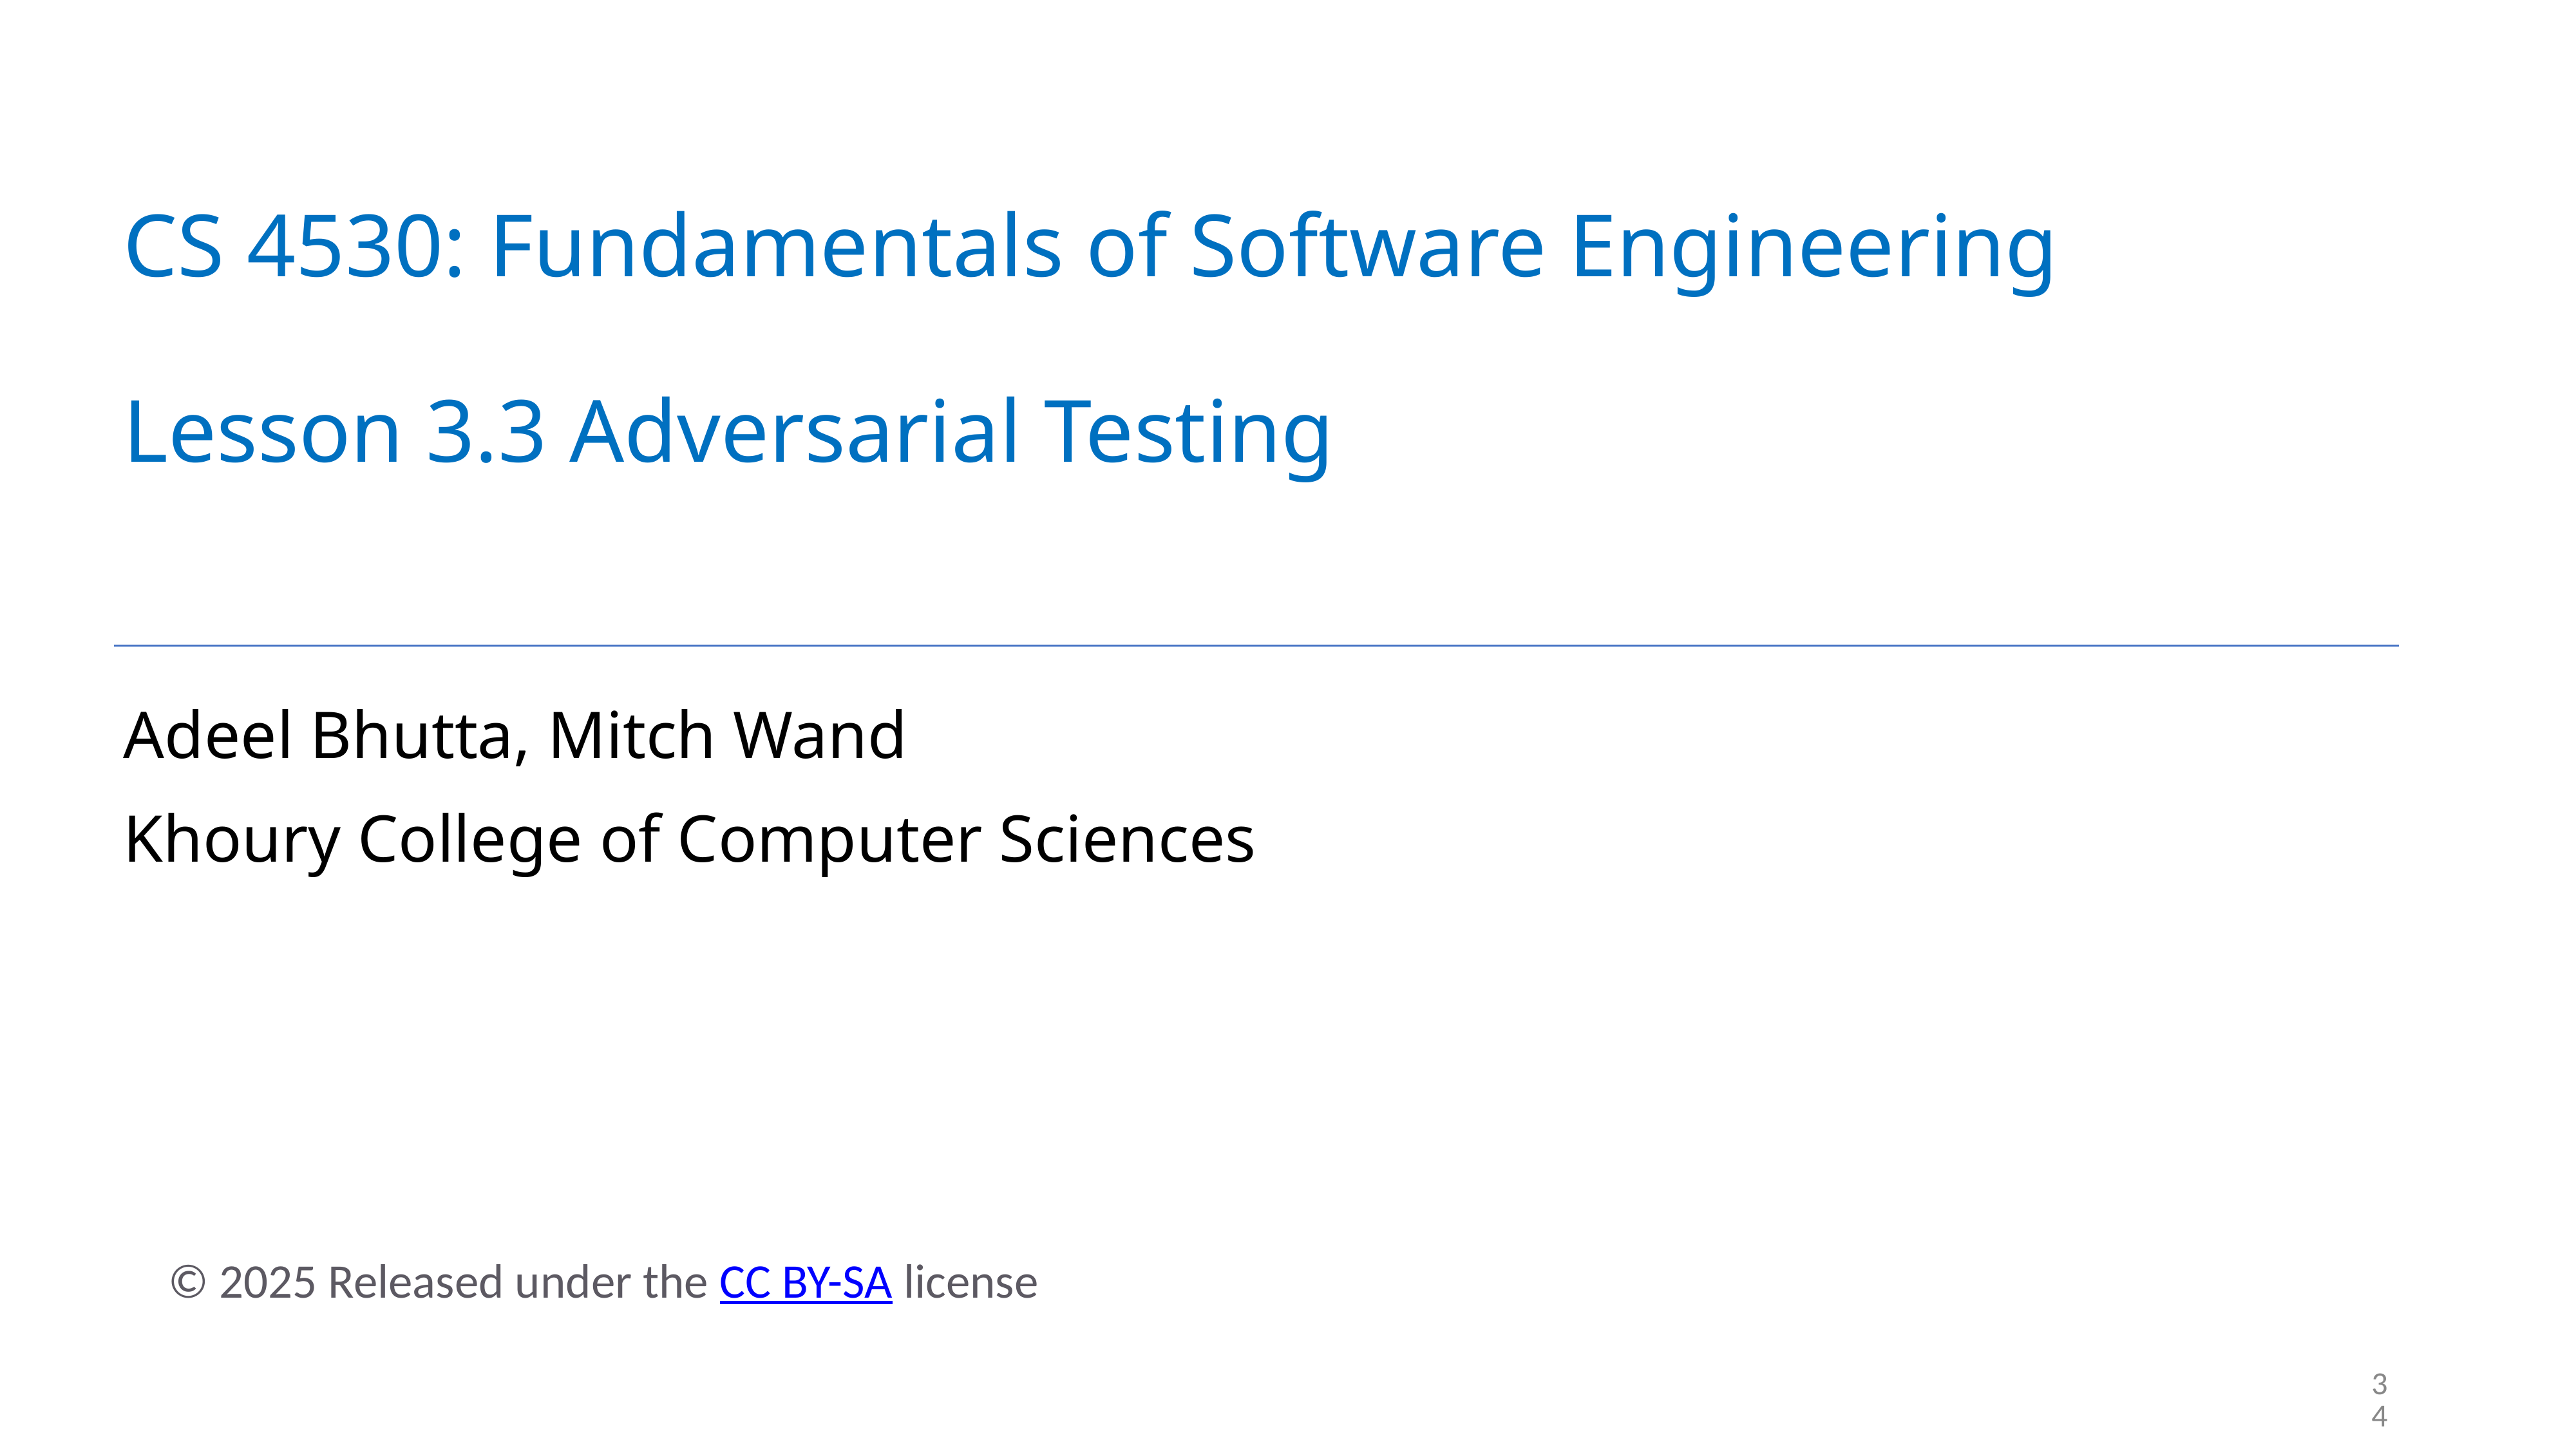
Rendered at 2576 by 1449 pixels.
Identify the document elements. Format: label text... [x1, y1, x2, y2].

text_box © 2025 Released under the CC BY-SA license [158, 1240, 1428, 1318]
title CS 4530: Fundamentals of Software Engineering Lesson 3.3 Adversarial Testing [113, 139, 2400, 491]
subtitle Adeel Bhutta, Mitch Wand Khoury College of Computer Sciences [113, 683, 2427, 1036]
slide_number 34 [2360, 1355, 2400, 1408]
